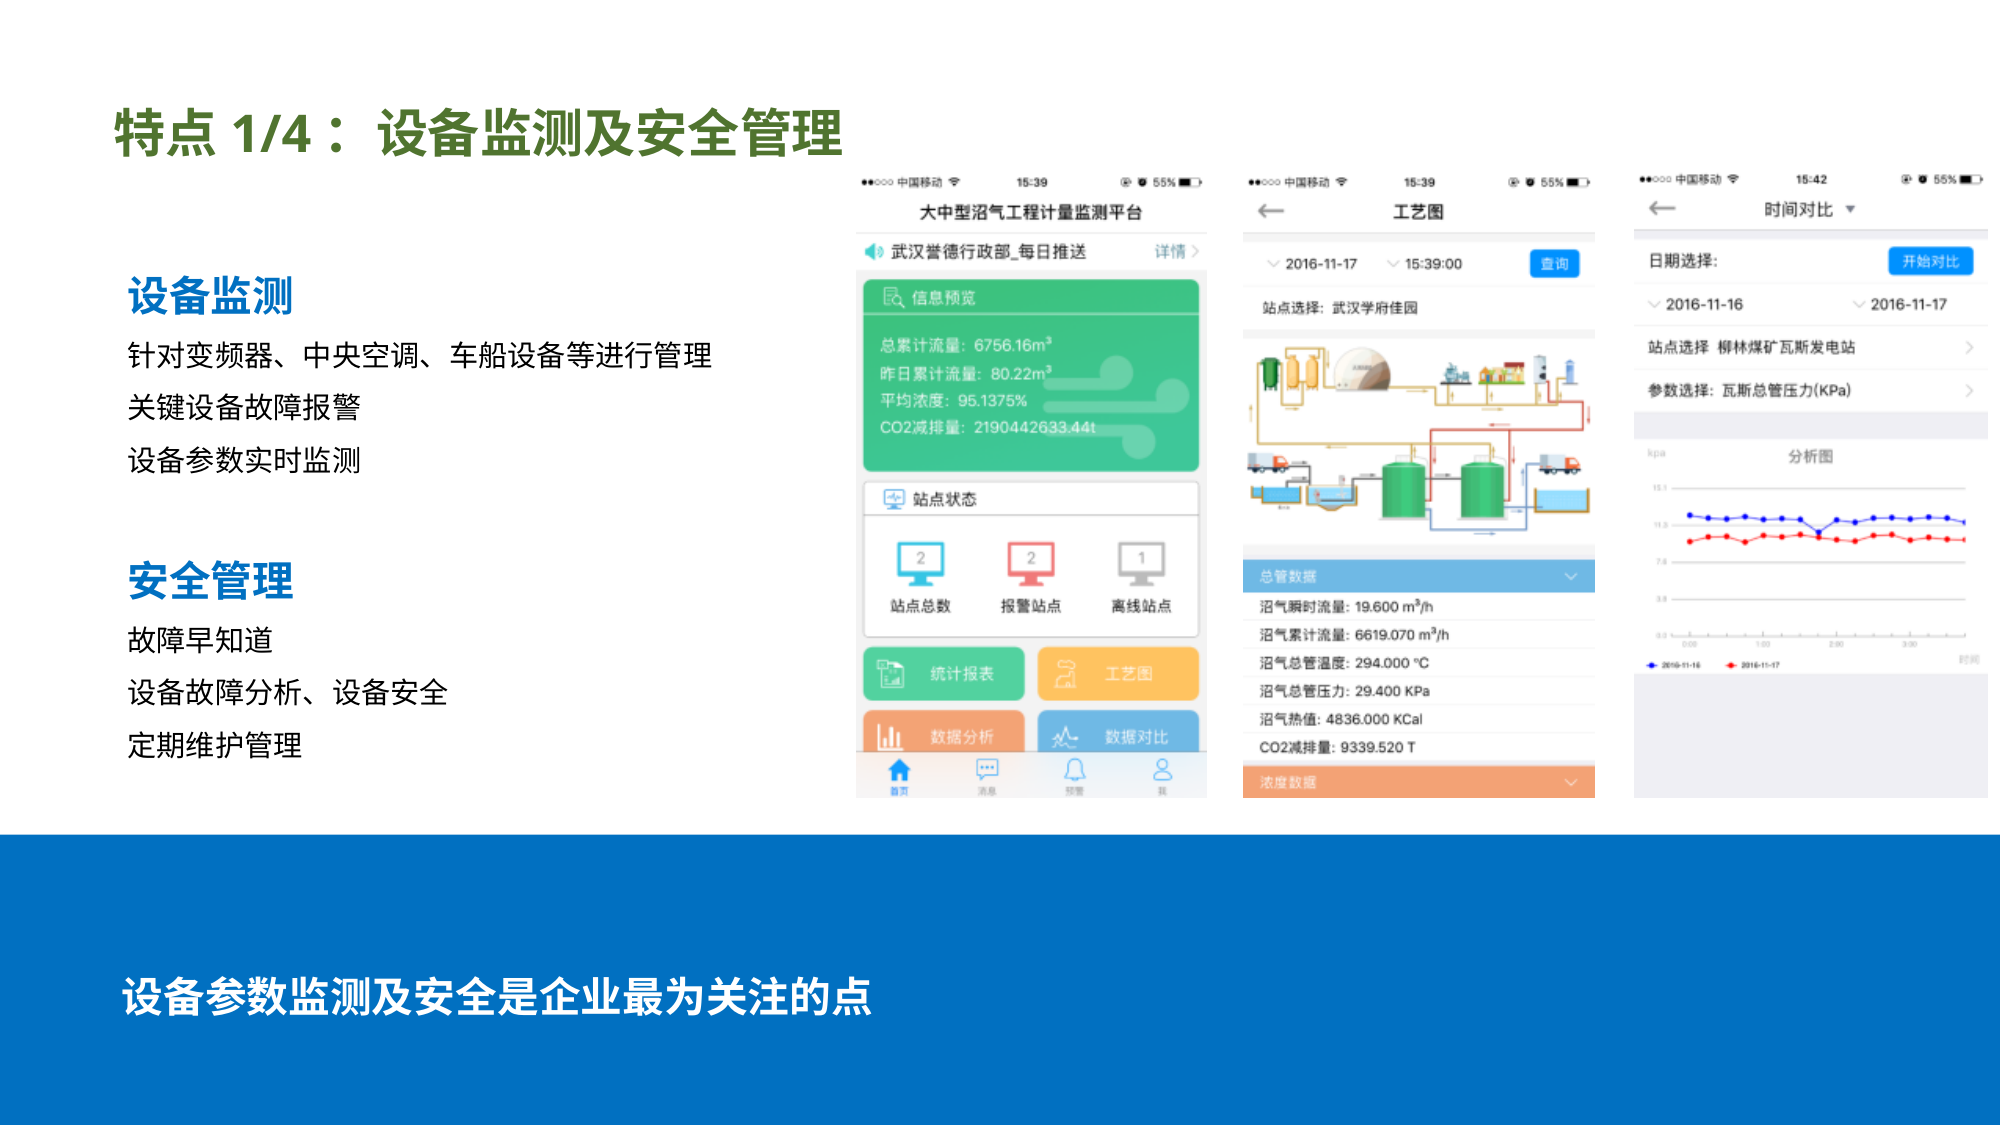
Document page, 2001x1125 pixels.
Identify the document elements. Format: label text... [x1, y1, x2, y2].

text_box 特点1/4：设备监测及安全管理 [42, 80, 1012, 170]
picture [1634, 169, 1988, 798]
text_box 设备参数监测及安全是企业最为关注的点 [106, 938, 1510, 1029]
picture [1243, 173, 1595, 798]
text_box 设备监测 针对变频器、中央空调、车船设备等进行管理 关键设备故障报警 设备参数实时监测 安全管理 故障早知道 设备故障分析、设备安全 定期维护管理 [103, 237, 820, 770]
text_box [0, 833, 2000, 1125]
picture [855, 173, 1208, 798]
